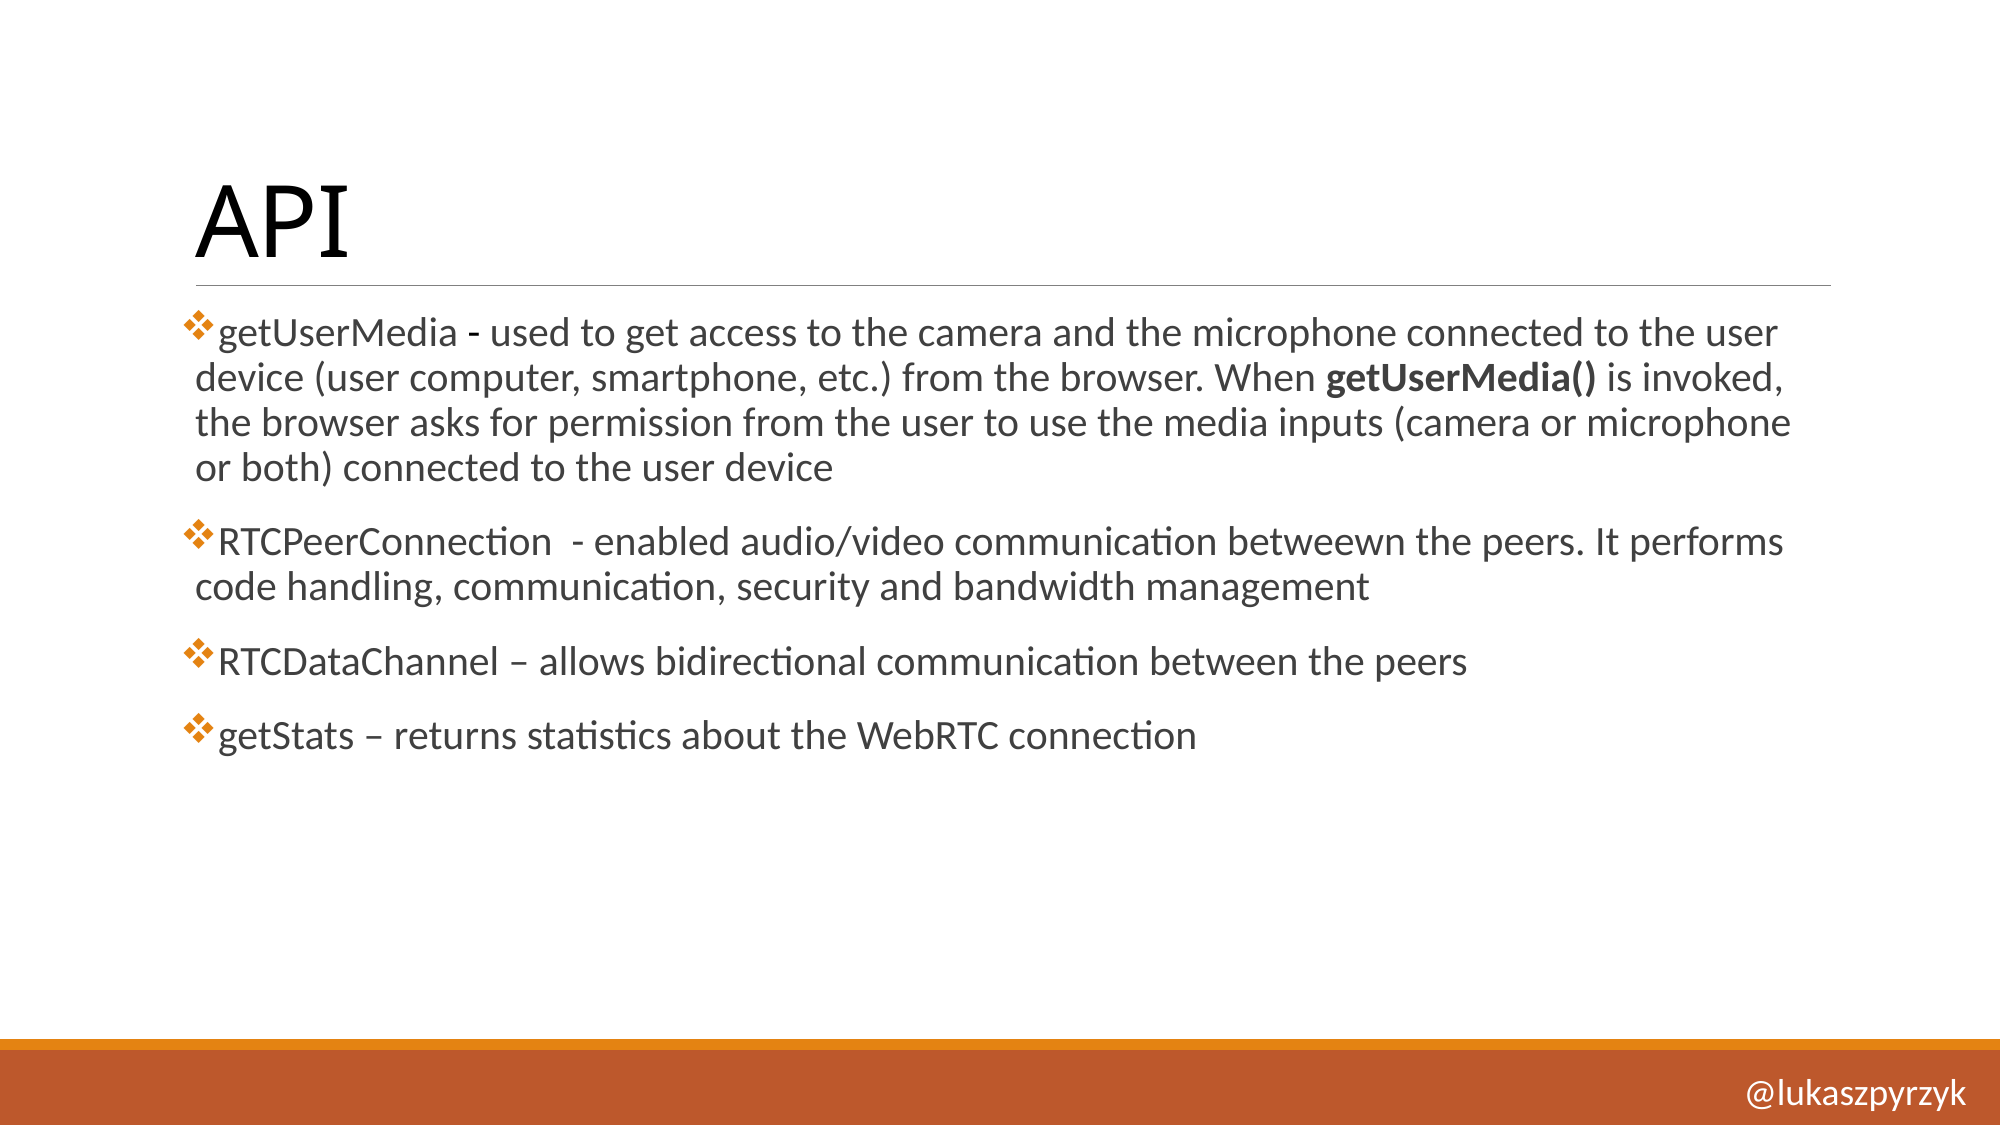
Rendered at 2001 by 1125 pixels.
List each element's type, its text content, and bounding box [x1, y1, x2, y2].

list getUserMedia - used to get access to the camera and the microphone connected to the user device (user computer, smartphone, etc.) from the browser. When getUserMedia() is invoked, the browser asks for permission from the user to use the media inputs (camera or microphone or both) connected to the user device RTCPeerConnection - enabled audio/video communication betweewn the peers. It performs code handling, communication, security and bandwidth management RTCDataChannel – allows bidirectional communication between the peers getStats – returns statistics about the WebRTC connection [180, 302, 1830, 963]
title API [180, 47, 1830, 285]
text_box @lukaszpyrzyk [1728, 1060, 1982, 1121]
